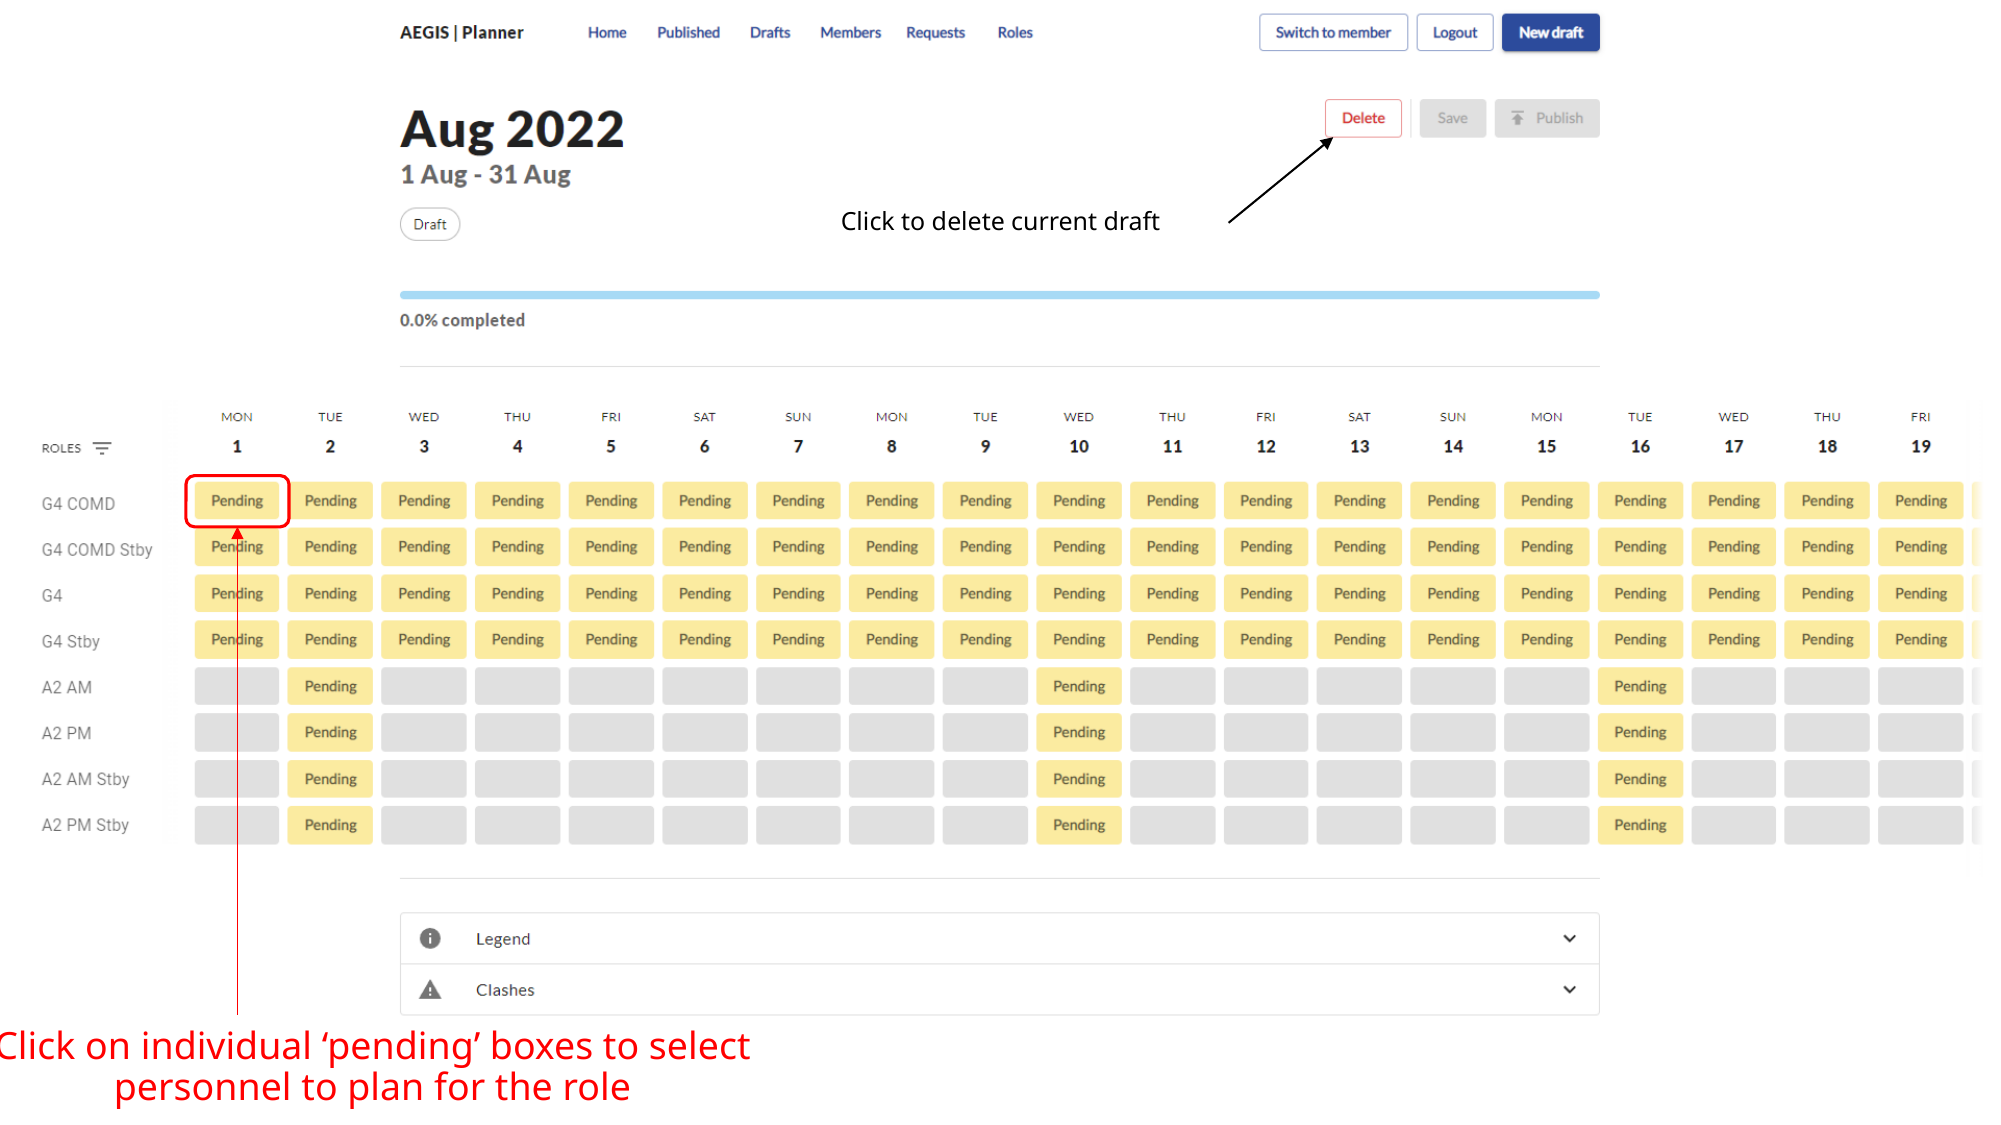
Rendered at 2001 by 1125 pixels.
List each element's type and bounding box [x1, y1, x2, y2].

text_box [1228, 137, 1334, 223]
picture [0, 0, 2000, 1125]
